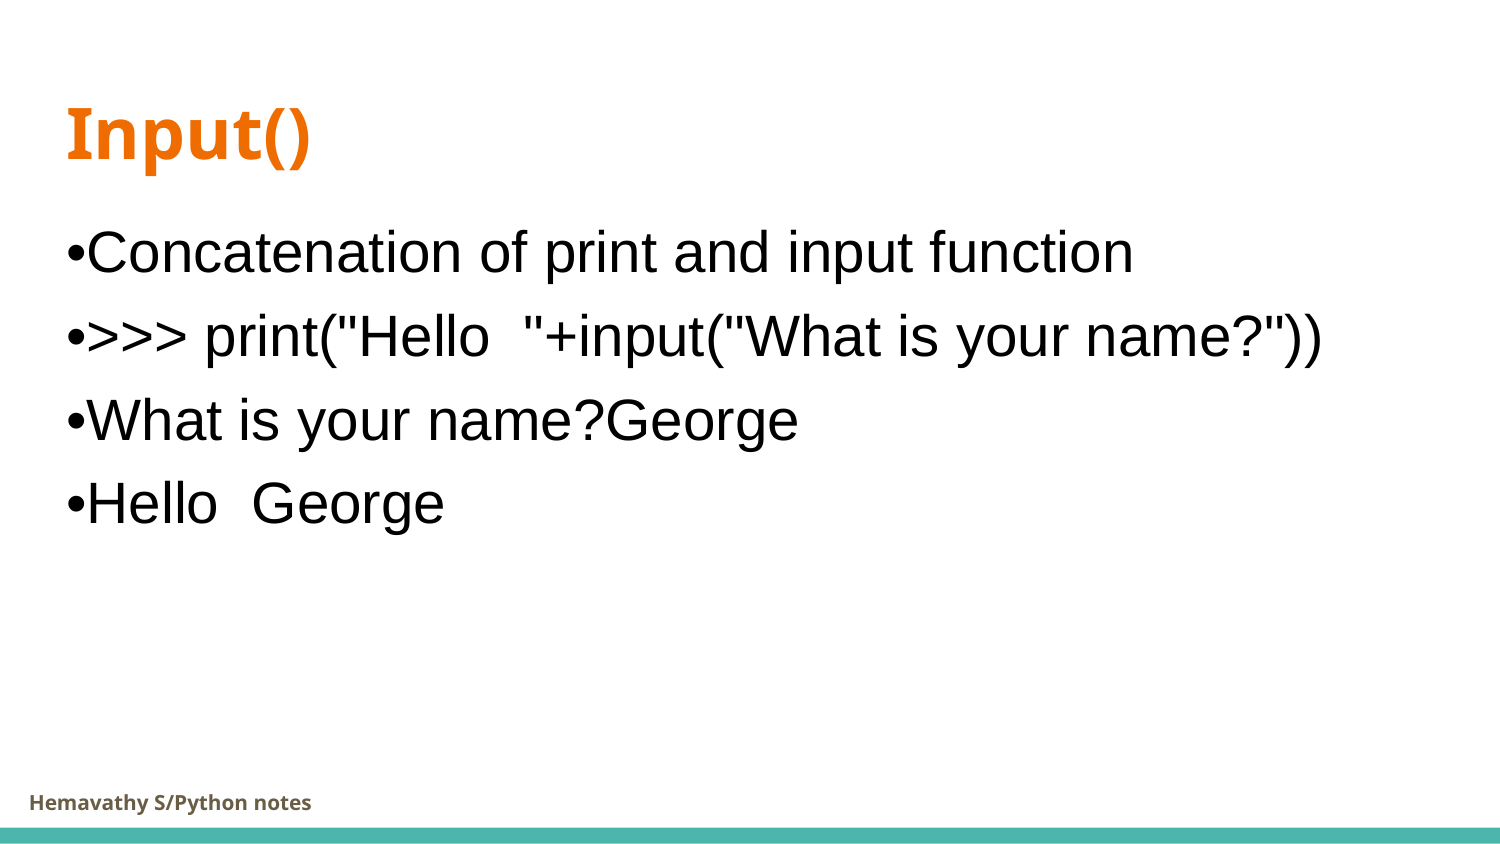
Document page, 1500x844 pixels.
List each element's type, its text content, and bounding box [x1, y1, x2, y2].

title Input() [51, 72, 1449, 189]
list •Concatenation of print and input function •>>> print("Hello "+input("What is your name?")) •What is your name?George •Hello George [51, 207, 1449, 750]
